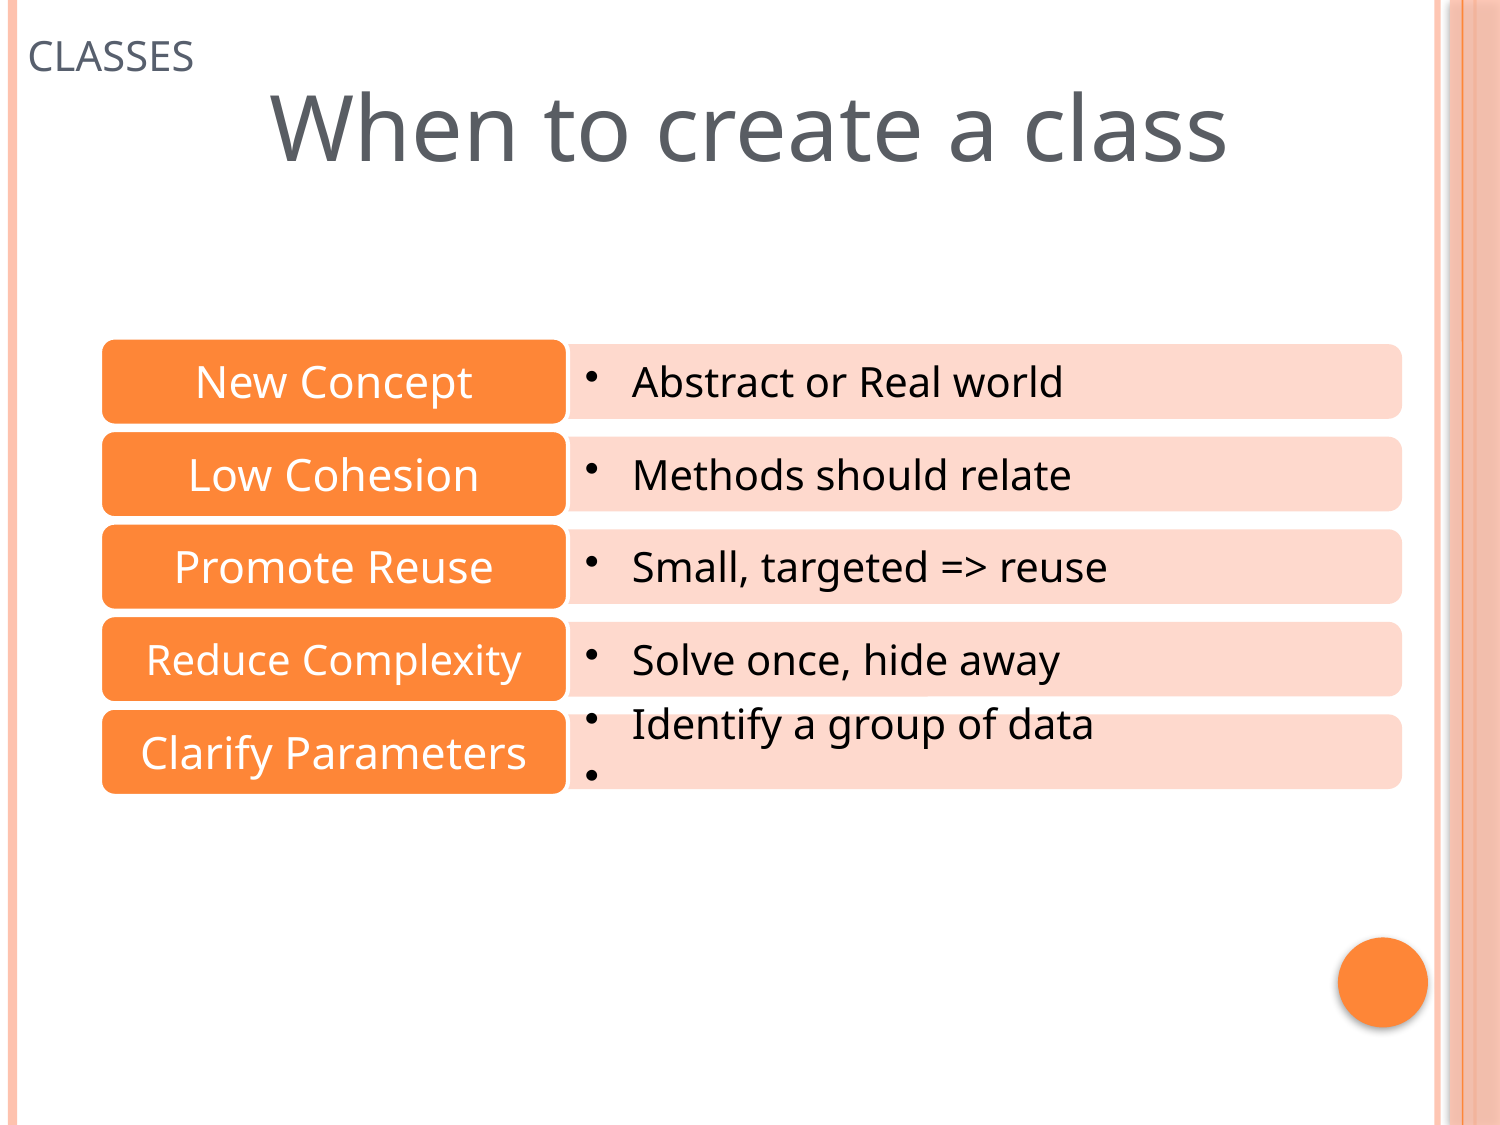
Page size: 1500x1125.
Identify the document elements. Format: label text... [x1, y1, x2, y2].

list When to create a class [0, 62, 1500, 175]
title Classes [12, 24, 1438, 62]
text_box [99, 336, 1401, 797]
